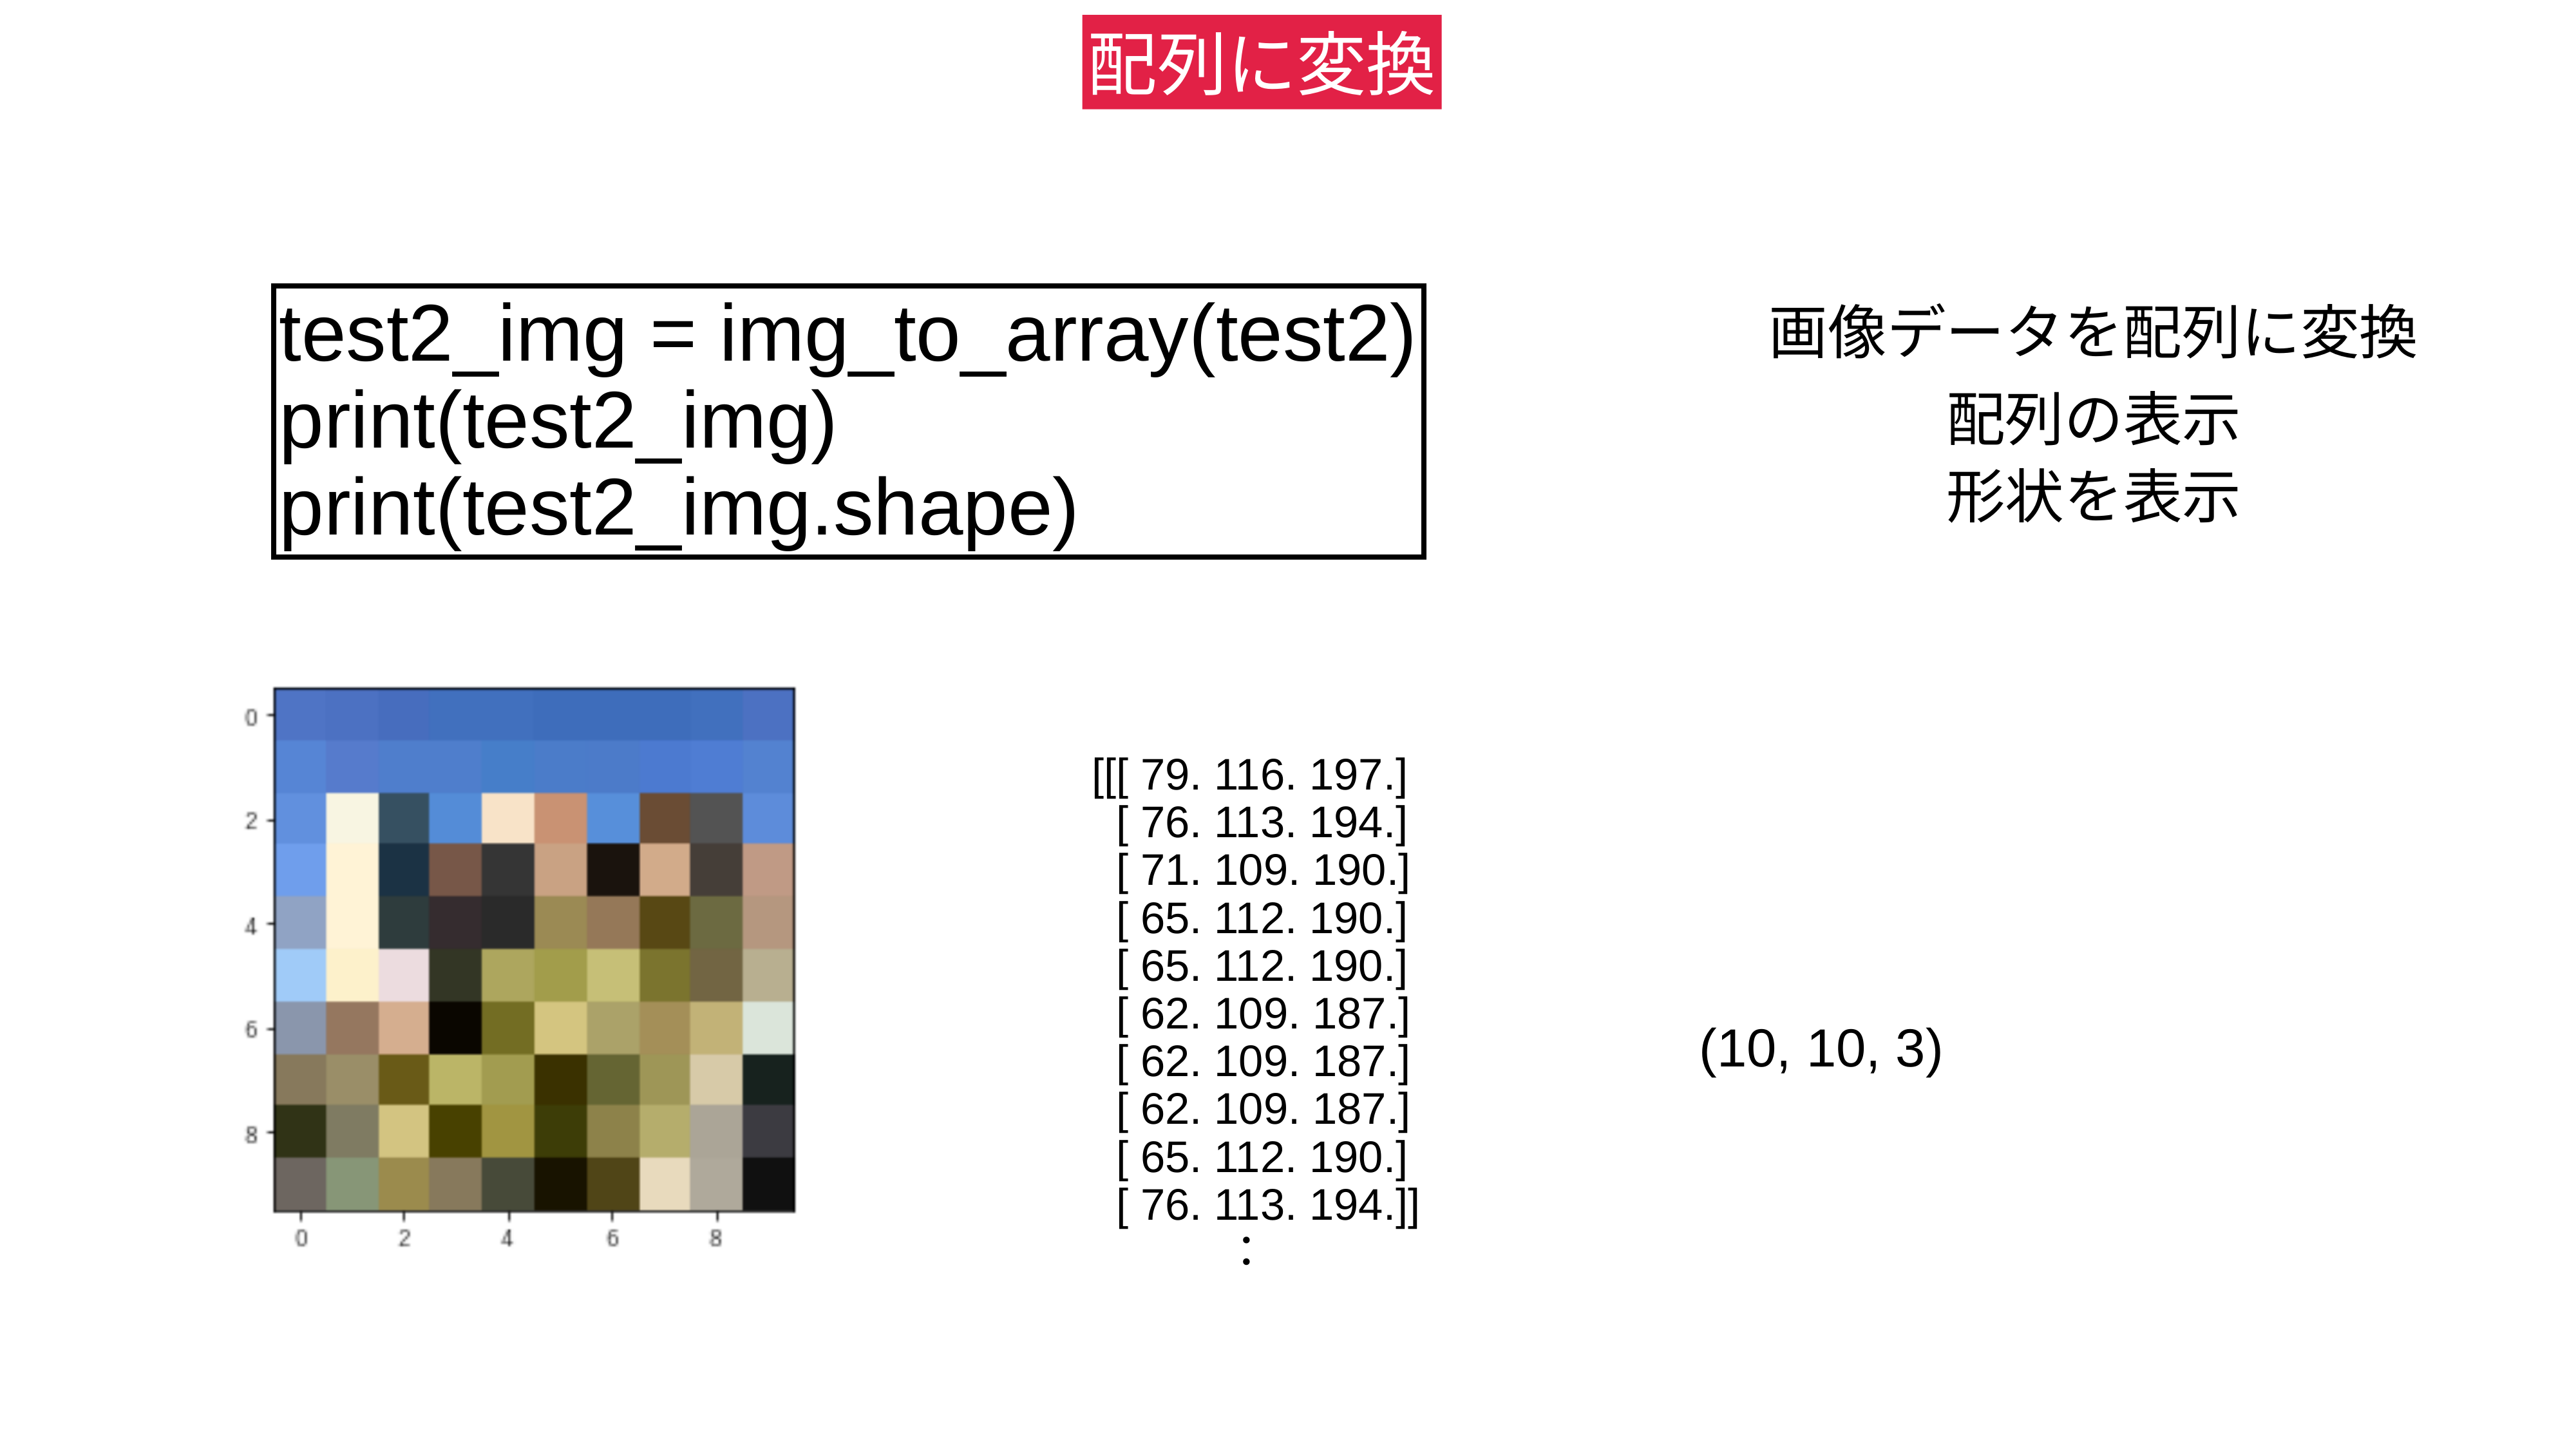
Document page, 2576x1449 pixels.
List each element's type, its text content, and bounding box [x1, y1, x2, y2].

picture [231, 674, 802, 1255]
text_box test2_img = img_to_array(test2) print(test2_img) print(test2_img.shape) [274, 285, 1424, 558]
text_box 配列の表示 [1940, 384, 2248, 459]
text_box 形状を表示 [1940, 462, 2248, 536]
text_box (10, 10, 3) [1694, 1014, 1949, 1084]
text_box 画像データを配列に変換 [1763, 297, 2425, 372]
text_box [[[ 79. 116. 197.] [ 76. 113. 194.] [ 71. 109. 190.] [ 65. 112. 190.] [ 65. 112. 190.] [ 62. 109. 187.] [ 62. 109. 187.] [ 62. 109. 187.] [ 65. 112. 190.] [ 76. 113. 194.]] ： [1086, 746, 1426, 1283]
text_box 配列に変換 [1082, 15, 1442, 109]
